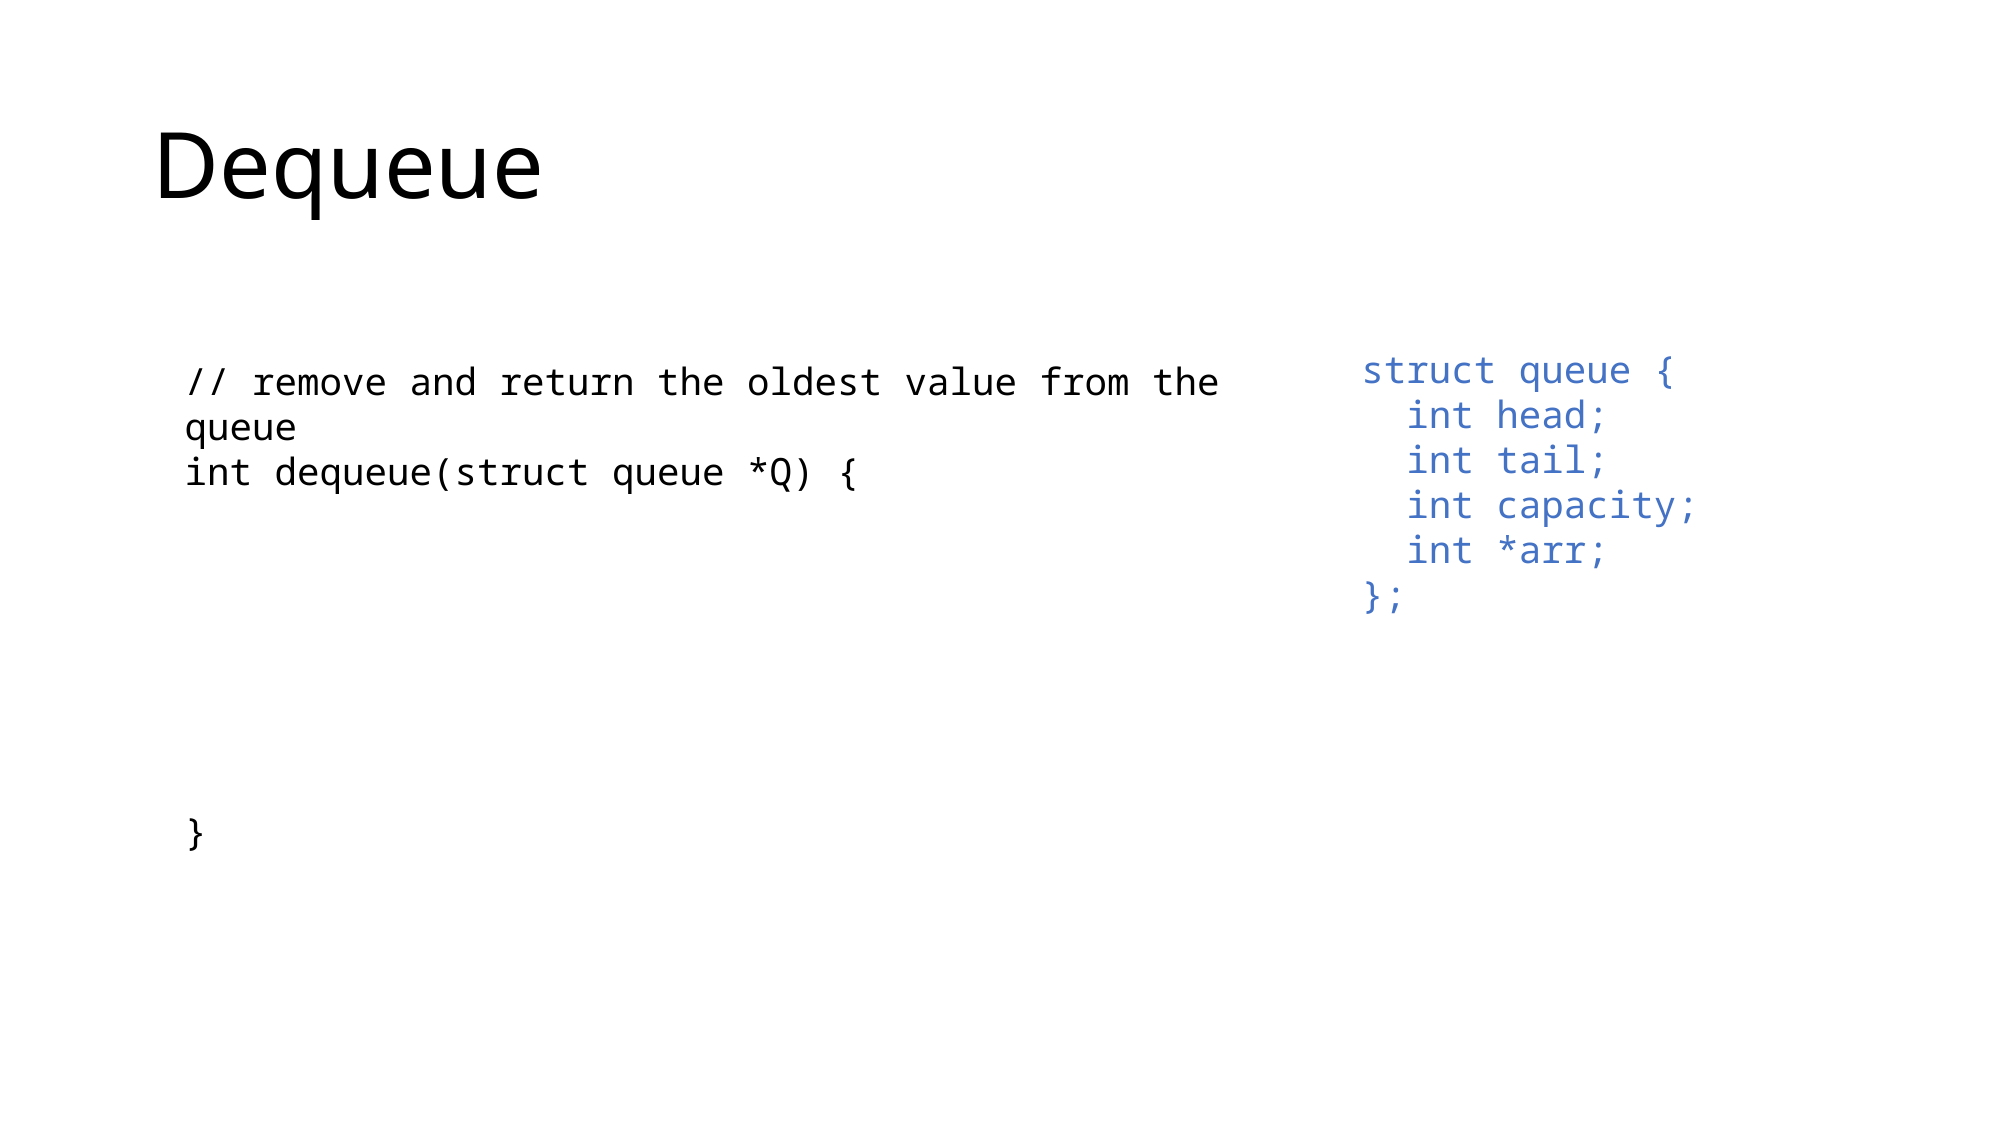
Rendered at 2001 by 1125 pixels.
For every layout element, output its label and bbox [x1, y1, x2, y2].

text_box [169, 350, 1315, 860]
title [137, 59, 1863, 278]
text_box [1346, 338, 1779, 624]
